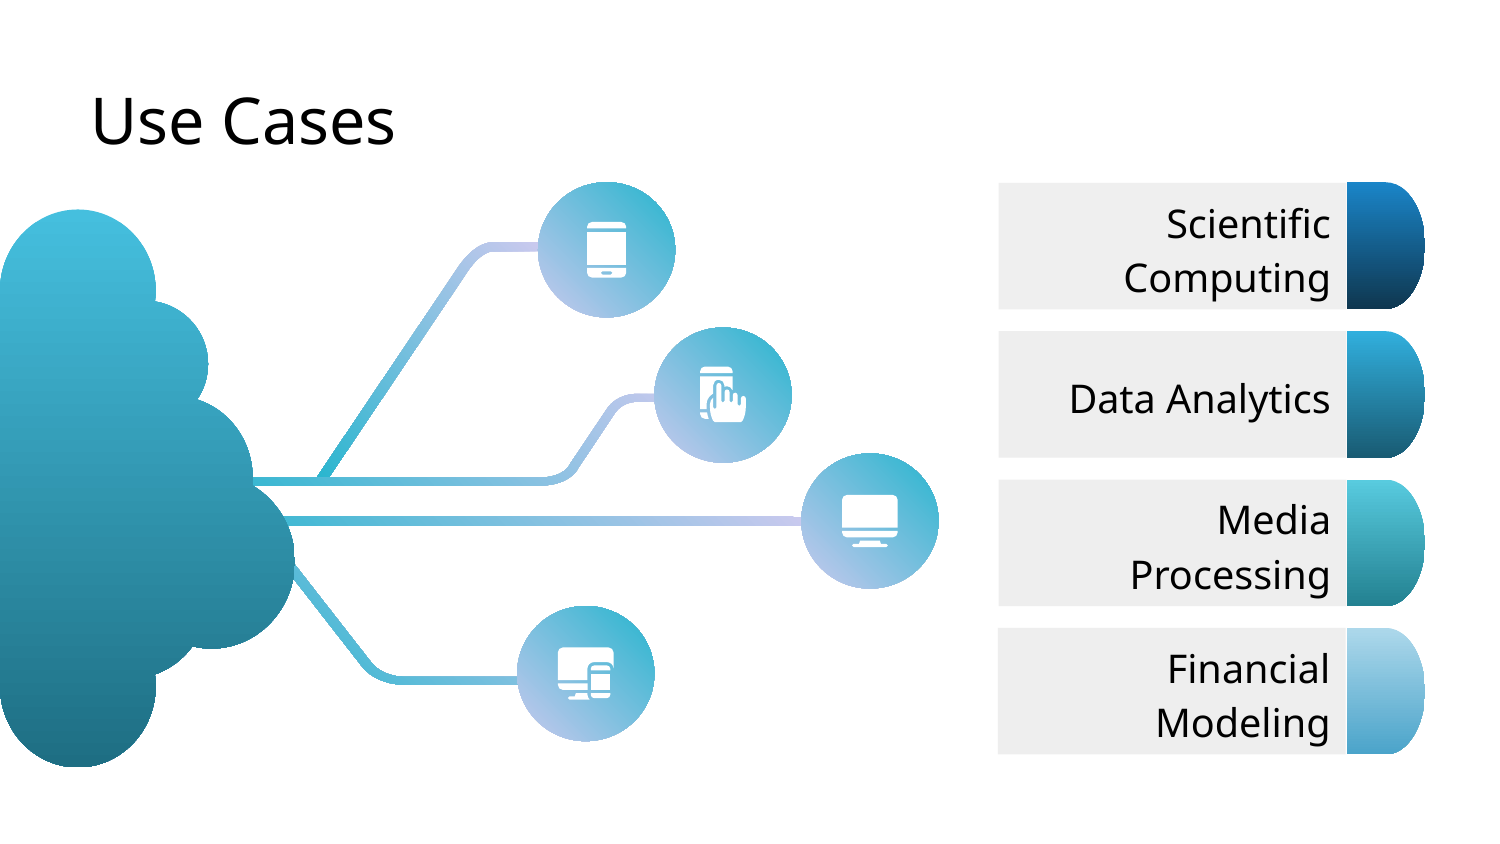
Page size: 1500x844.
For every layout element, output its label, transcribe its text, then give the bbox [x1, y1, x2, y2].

text_box [317, 242, 538, 477]
text_box [1346, 331, 1426, 458]
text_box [557, 647, 614, 700]
text_box [253, 393, 654, 486]
text_box [0, 209, 295, 768]
text_box [1346, 627, 1426, 755]
text_box Financial Modeling [997, 627, 1346, 755]
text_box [699, 366, 747, 423]
text_box [517, 606, 655, 742]
text_box Scientific Computing [998, 182, 1347, 310]
text_box [1346, 479, 1426, 607]
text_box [841, 494, 898, 548]
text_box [586, 221, 627, 278]
text_box Data Analytics [998, 331, 1346, 458]
text_box [537, 182, 676, 318]
text_box [284, 516, 801, 526]
text_box Media Processing [998, 479, 1346, 607]
text_box [1346, 182, 1426, 309]
text_box [654, 327, 792, 463]
text_box [294, 564, 517, 685]
title Use Cases [75, 65, 1425, 160]
text_box [801, 453, 939, 589]
